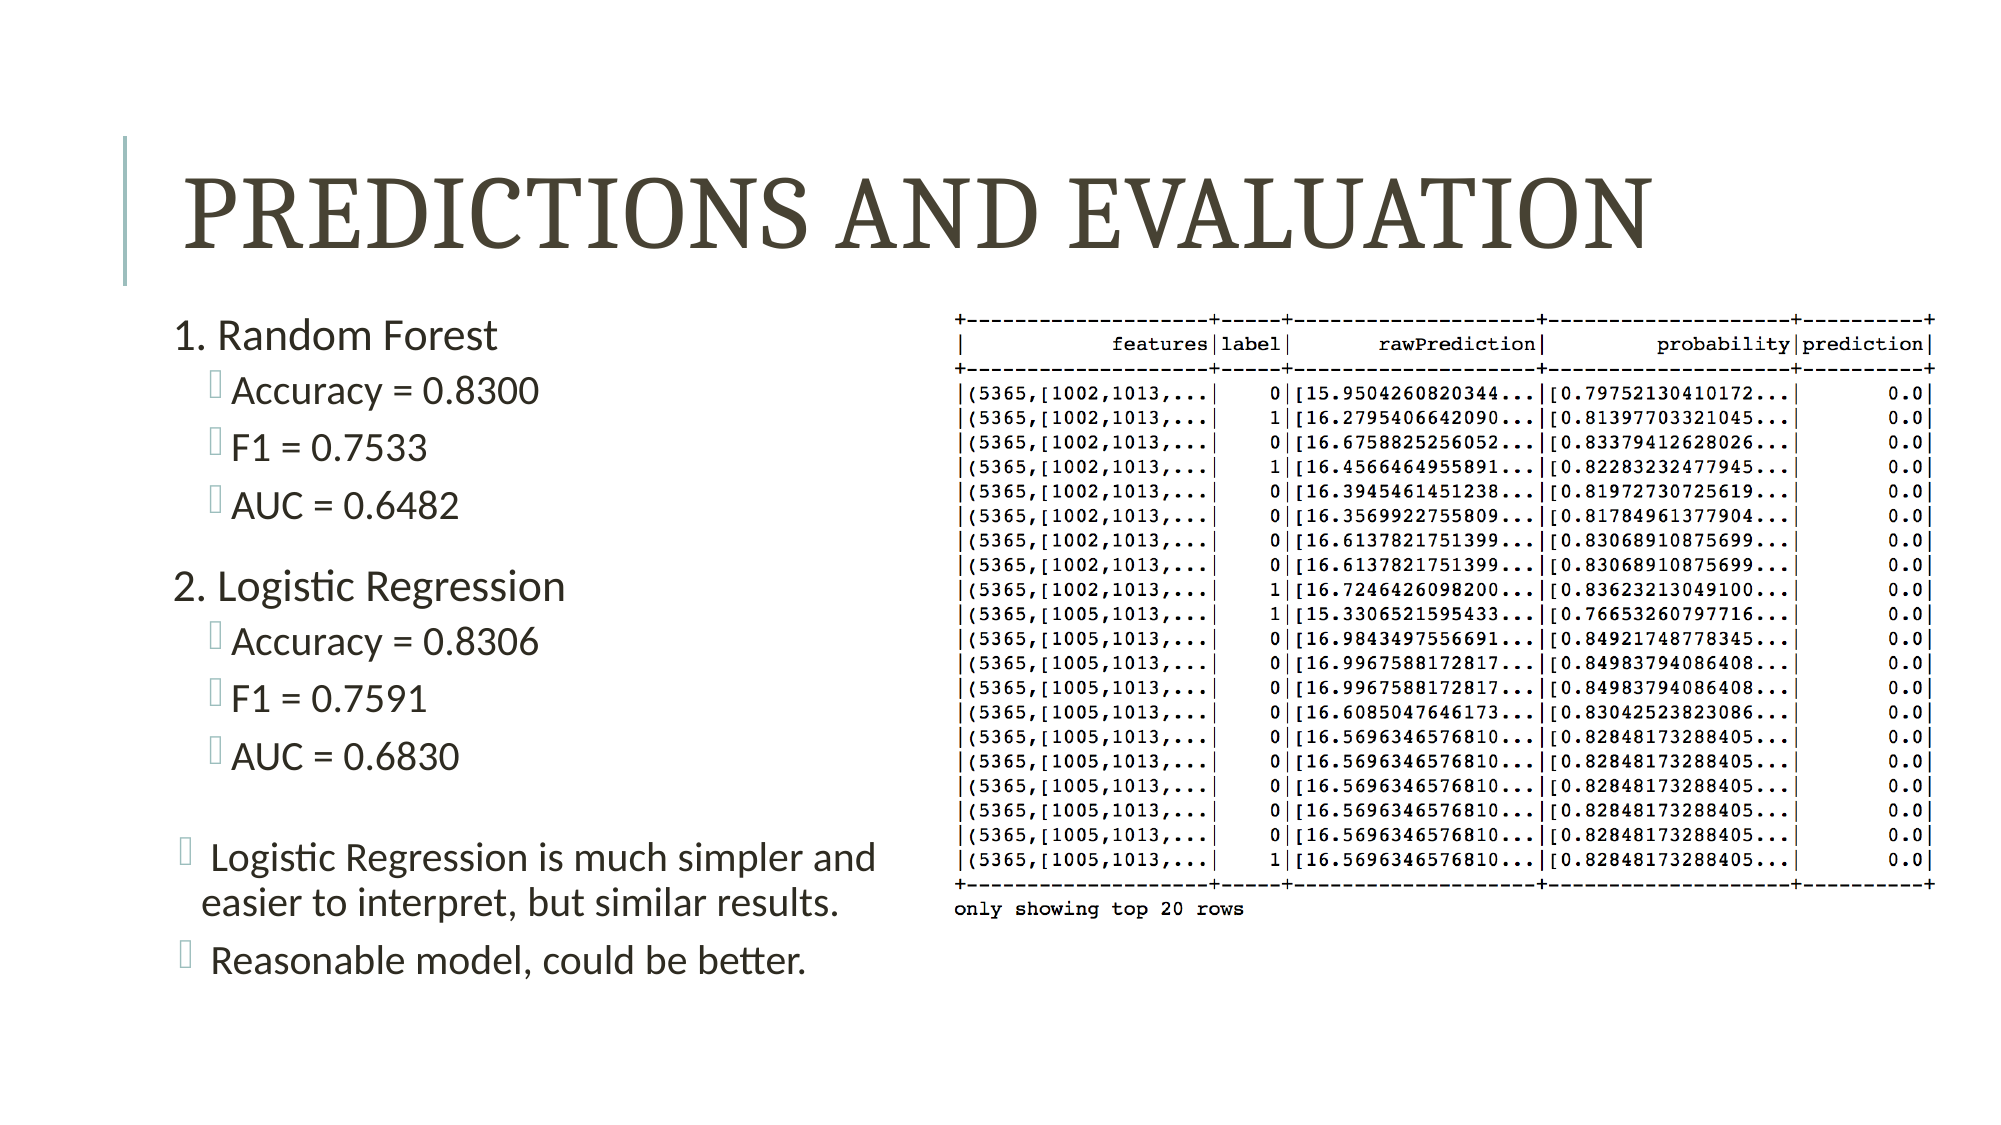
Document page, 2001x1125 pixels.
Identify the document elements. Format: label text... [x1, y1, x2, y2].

picture [942, 302, 1960, 931]
title Predictions and evaluation [168, 96, 1763, 342]
text_box 1. Random Forest Accuracy = 0.8300 F1 = 0.7533 AUC = 0.6482 2. Logistic Regression Accuracy = 0.8306 F1 = 0.7591 AUC = 0.6830 Logistic Regression is much simpler and easier to interpret, but similar results. Reasonable model, could be better. [142, 303, 918, 964]
